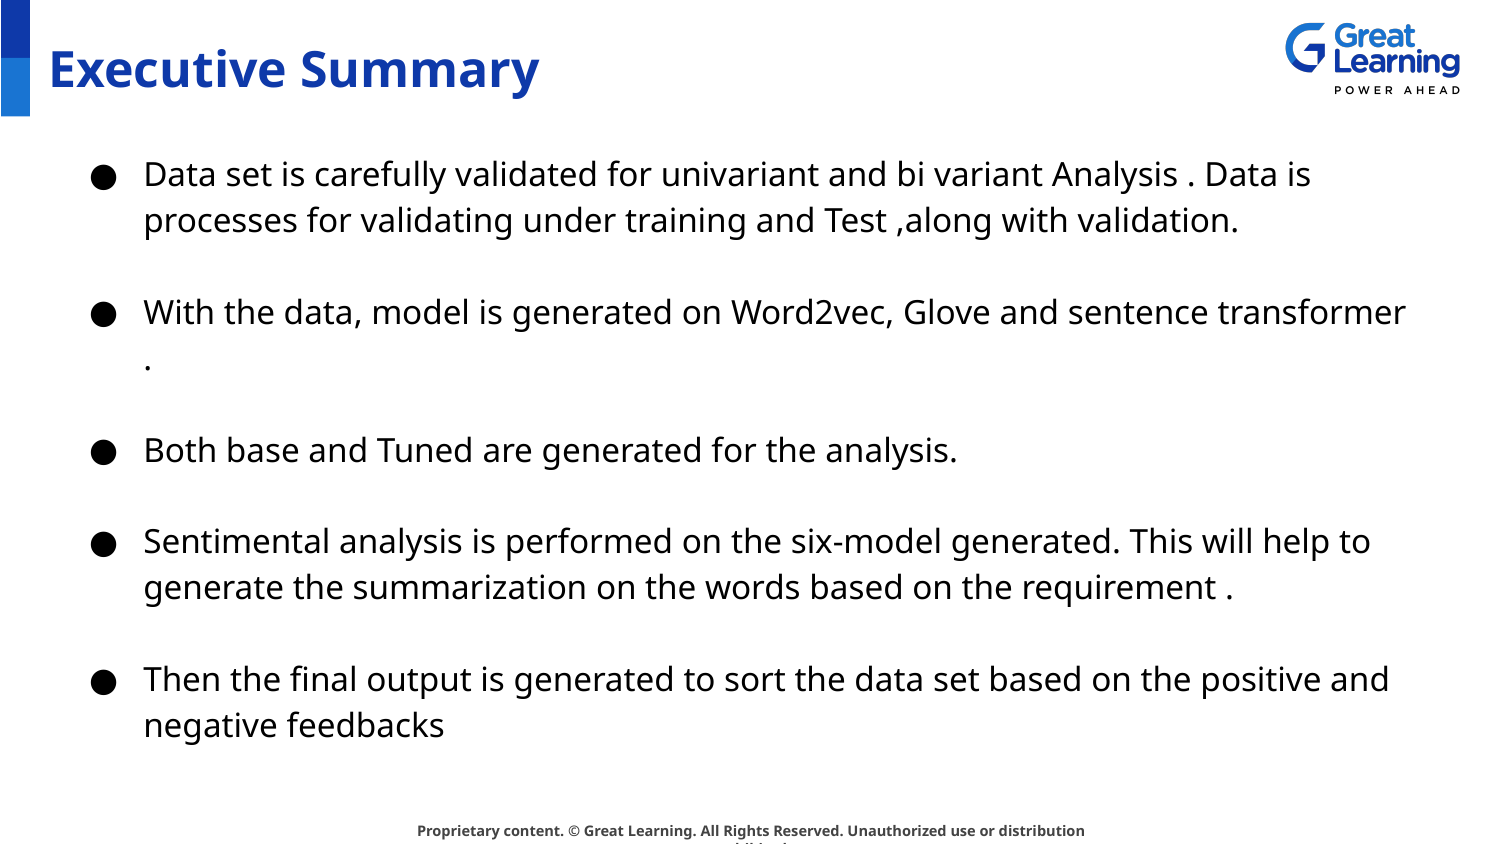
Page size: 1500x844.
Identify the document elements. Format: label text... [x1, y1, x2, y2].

text_box Data set is carefully validated for univariant and bi variant Analysis . Data is processes for validating under training and Test ,along with validation. With the data, model is generated on Word2vec, Glove and sentence transformer . Both base and Tuned are generated for the analysis. Sentimental analysis is performed on the six-model generated. This will help to generate the summarization on the words based on the requirement . Then the final output is generated to sort the data set based on the positive and negative feedbacks [53, 132, 1431, 844]
title Executive Summary [33, 22, 1431, 117]
picture [1258, 11, 1487, 106]
